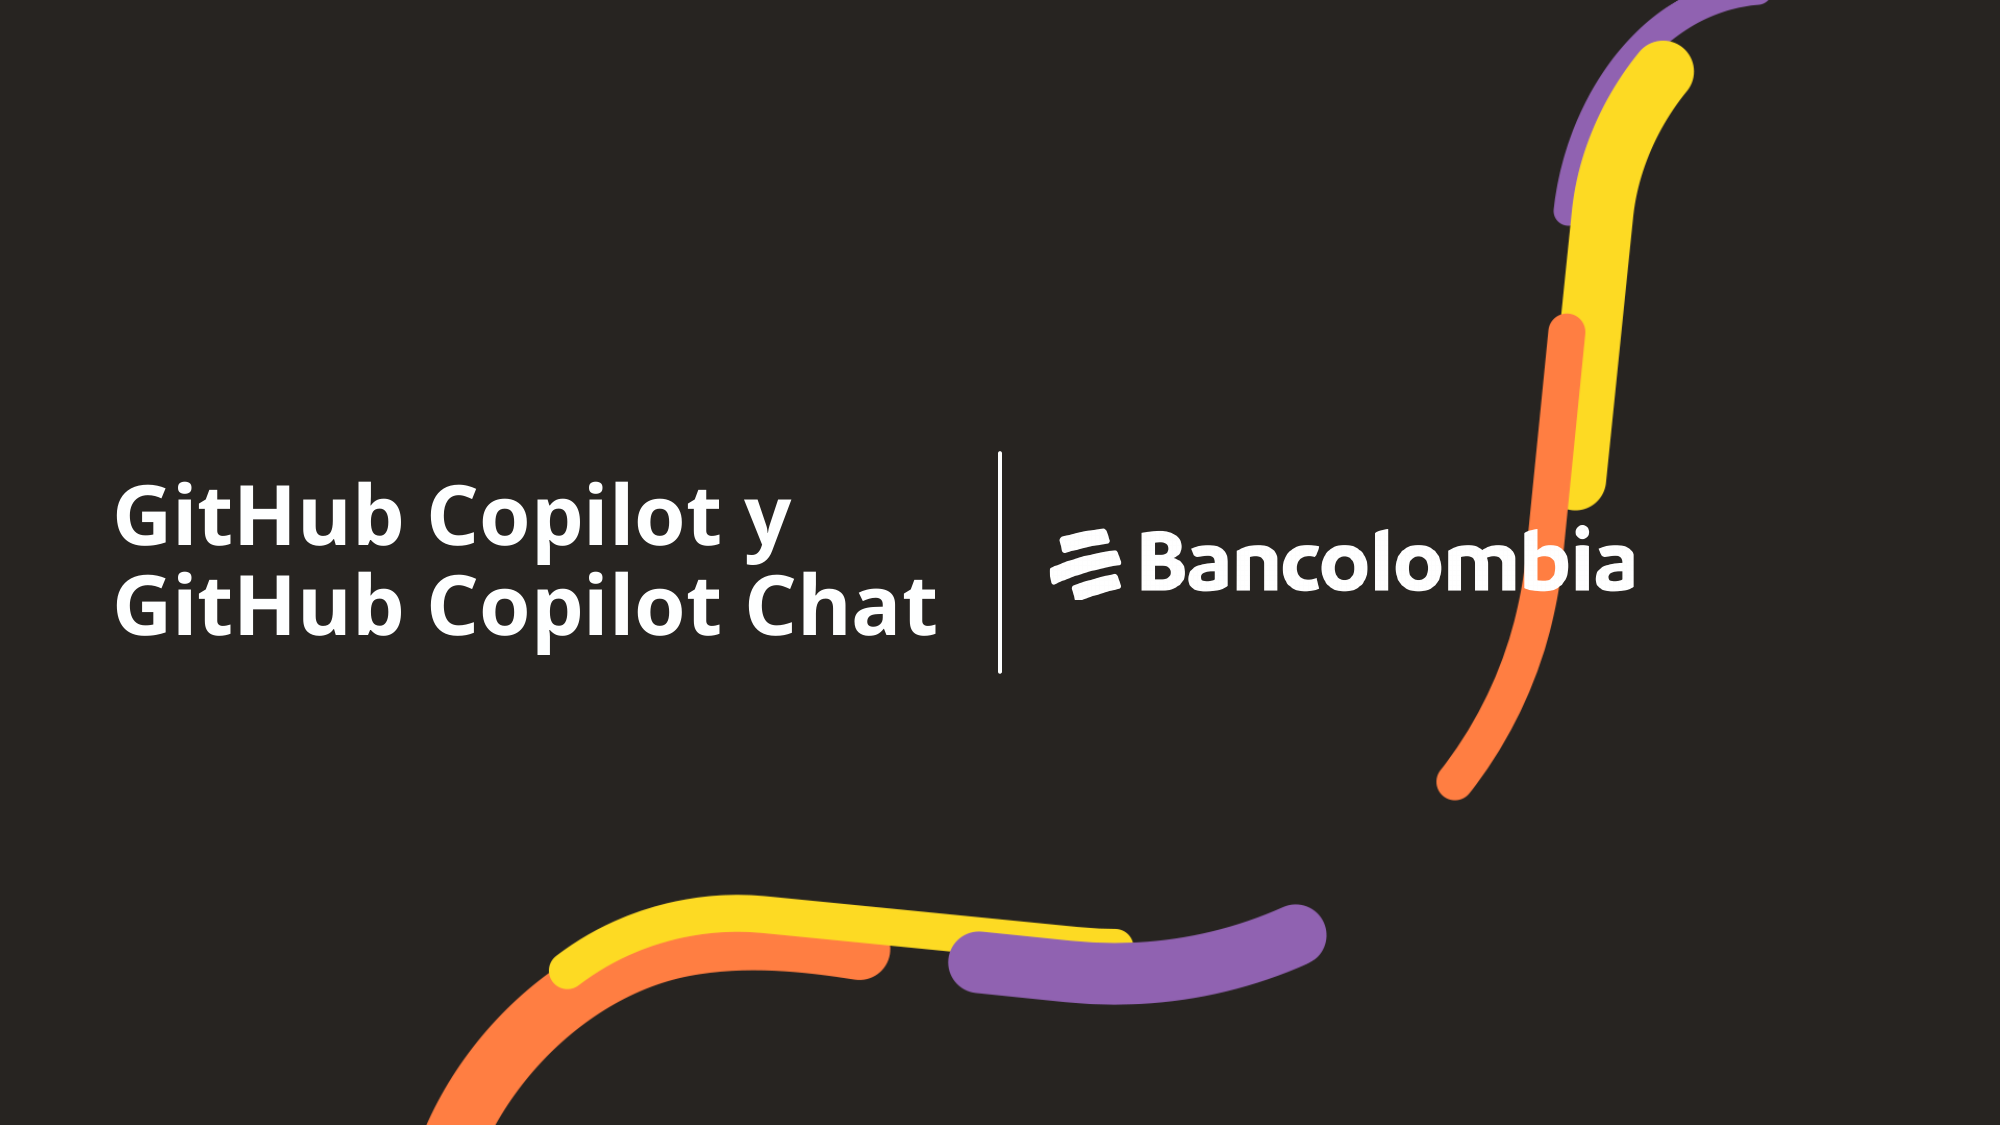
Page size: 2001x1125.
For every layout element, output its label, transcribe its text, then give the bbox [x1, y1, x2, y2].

picture [0, 0, 2000, 1125]
text_box GitHub Copilot y GitHub Copilot Chat [97, 466, 976, 648]
